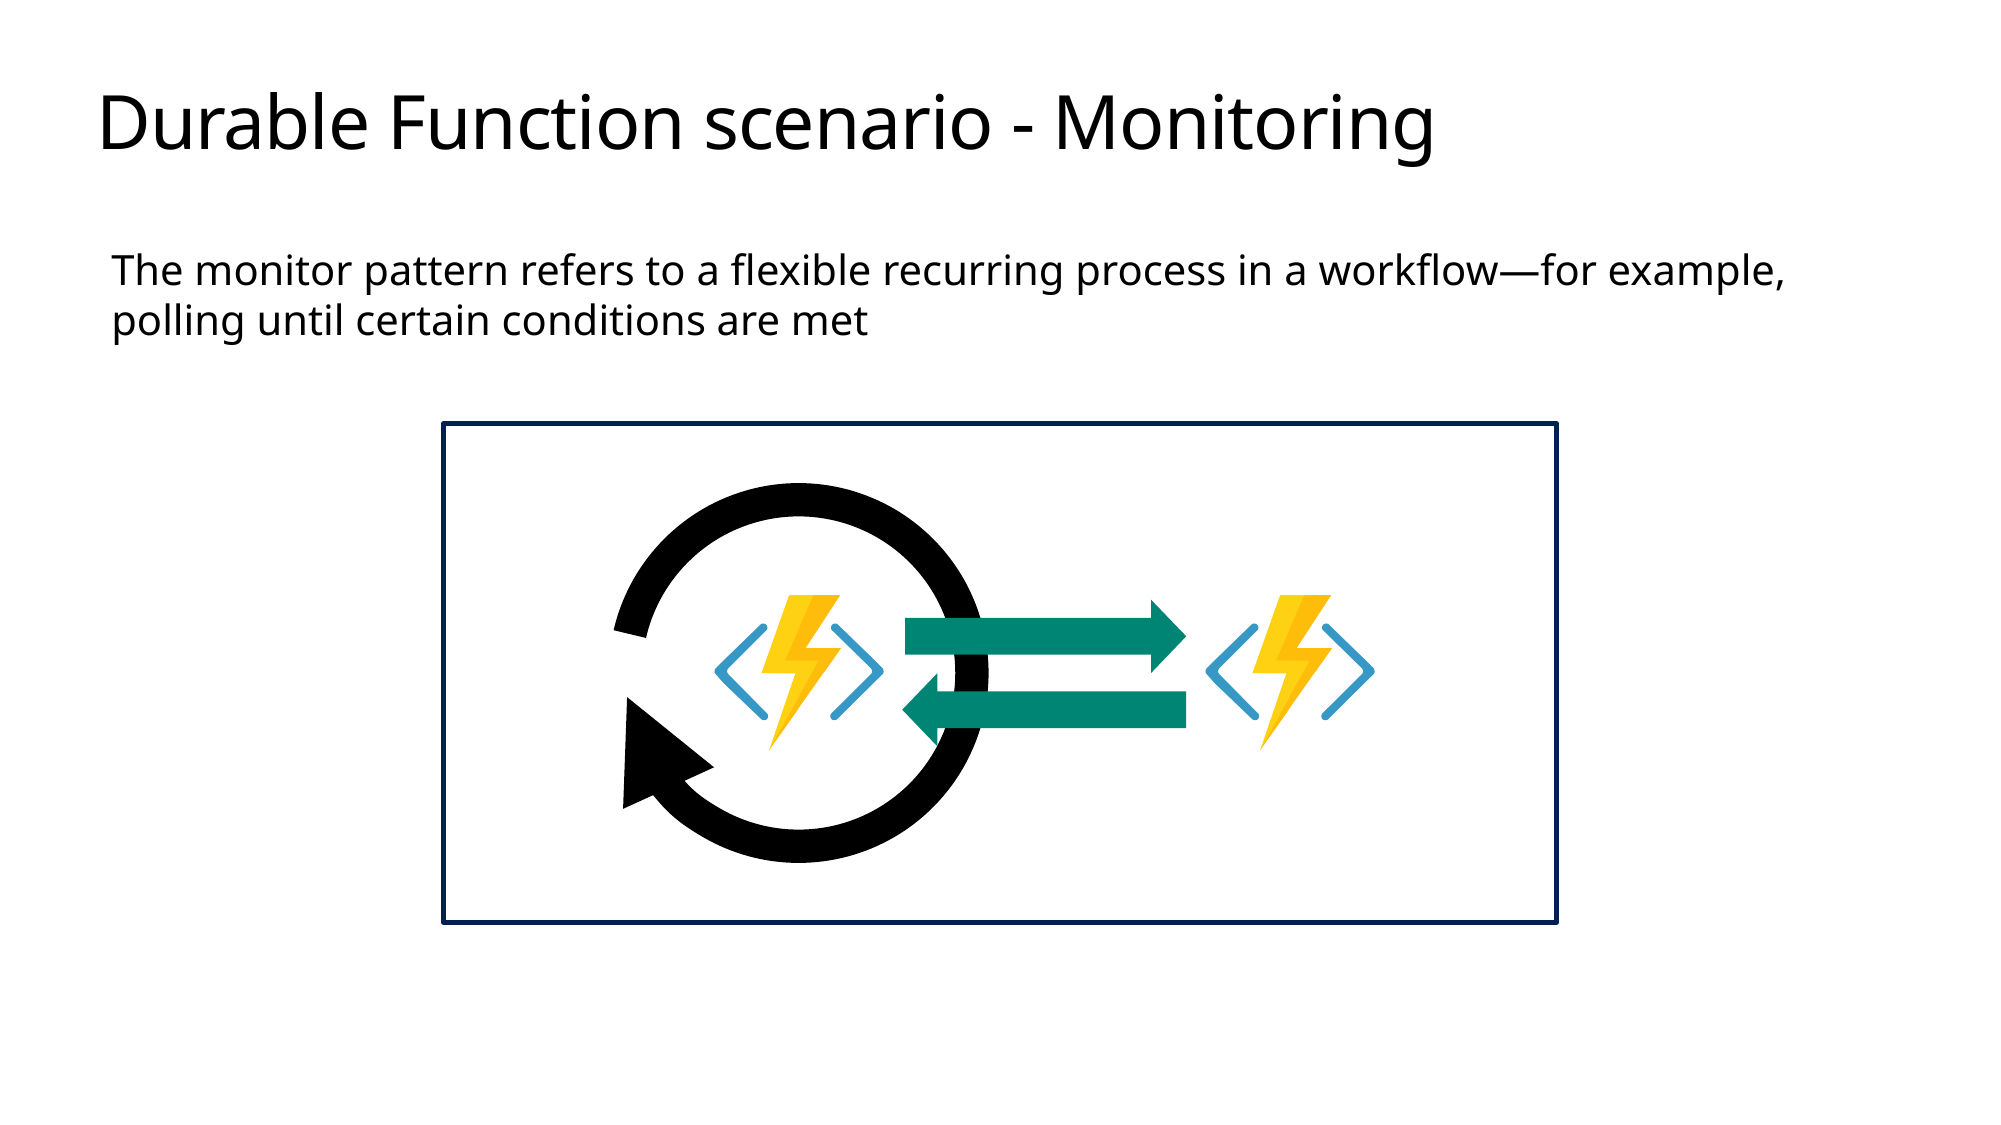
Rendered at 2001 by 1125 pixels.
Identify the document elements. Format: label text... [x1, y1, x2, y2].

title Durable Function scenario - Monitoring [96, 75, 1904, 166]
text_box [443, 423, 1557, 924]
text_box The monitor pattern refers to a flexible recurring process in a workflow—for example, polling until certain conditions are met [96, 236, 1904, 352]
